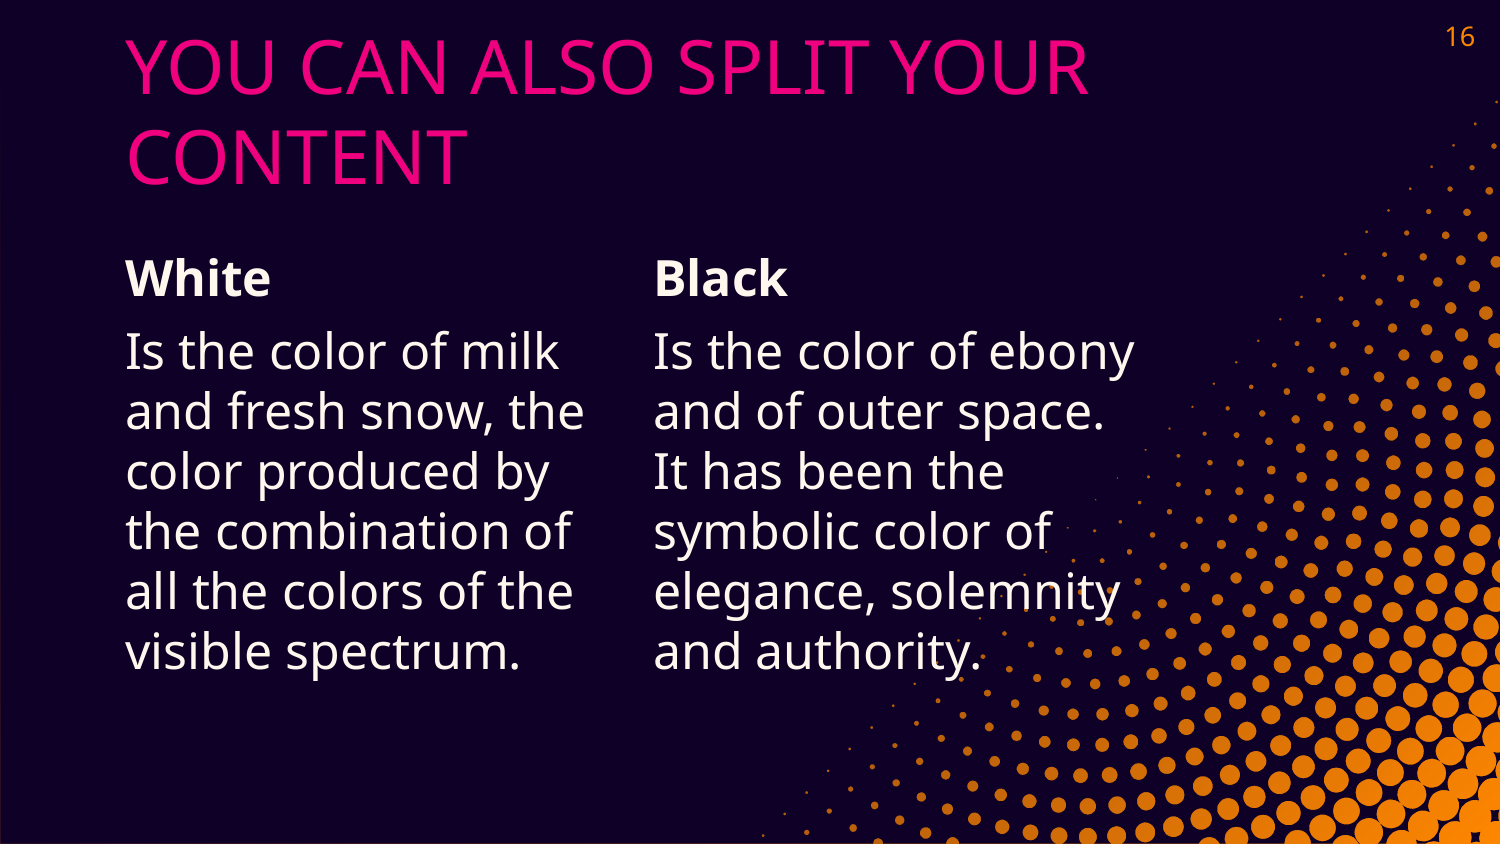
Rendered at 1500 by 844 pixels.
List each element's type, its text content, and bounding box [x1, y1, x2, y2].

list White Is the color of milk and fresh snow, the color produced by the combination of all the colors of the visible spectrum. [125, 246, 623, 808]
list Black Is the color of ebony and of outer space. It has been the symbolic color of elegance, solemnity and authority. [653, 246, 1151, 808]
slide_number 16 [1385, 5, 1476, 71]
title YOU CAN ALSO SPLIT YOUR CONTENT [125, 58, 1232, 200]
